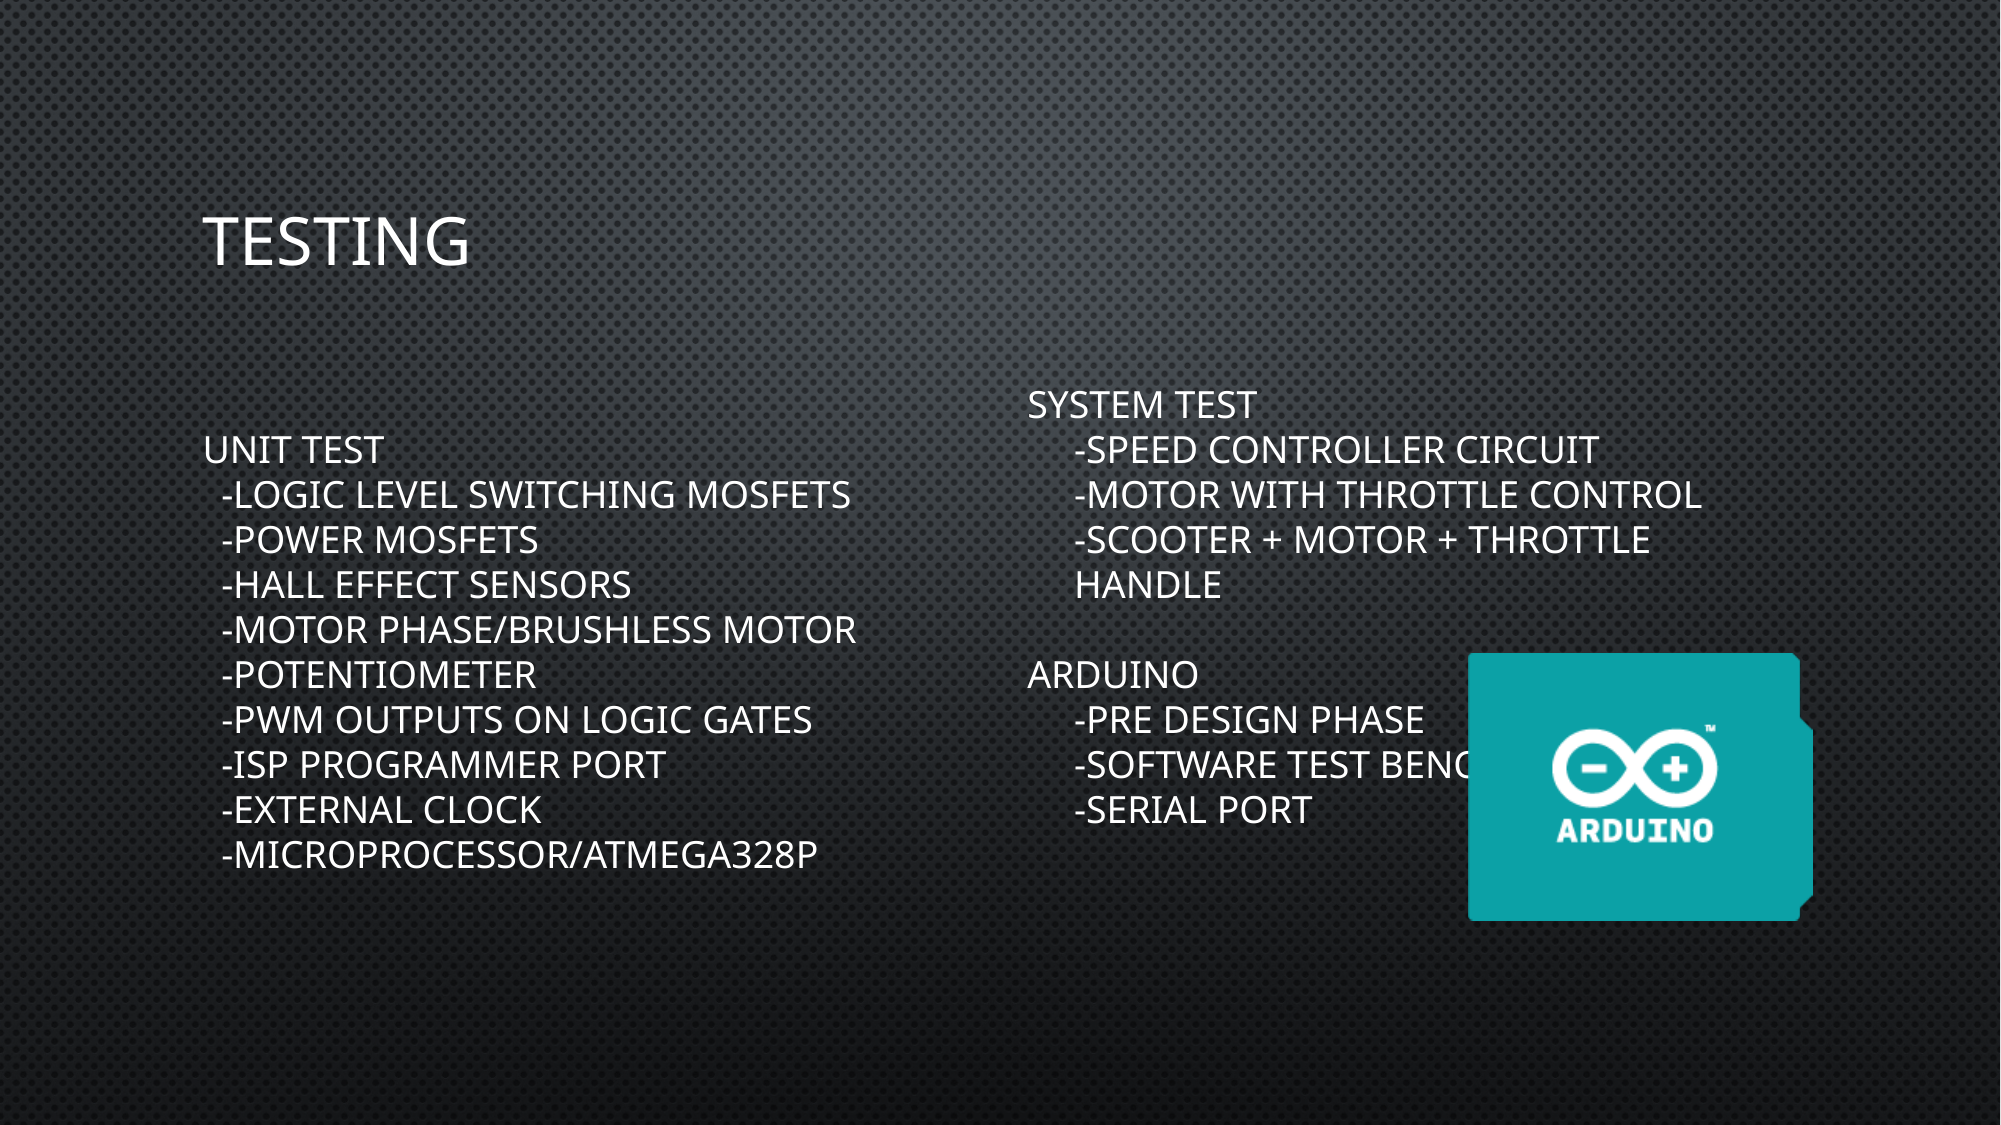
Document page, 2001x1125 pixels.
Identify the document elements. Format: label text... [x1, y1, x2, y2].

title TESTING [187, 82, 1813, 395]
picture [0, 0, 2001, 1125]
list System Test -Speed Controller Circuit -Motor with Throttle Control -Scooter + motor + Throttle Handle Arduino -Pre Design Phase -Software Test Bench -Serial Port [1012, 394, 1813, 908]
list Unit Test -Logic Level switching Mosfets -Power Mosfets -Hall Effect Sensors -Motor Phase/Brushless Motor -Potentiometer -PWM Outputs on Logic gates -ISP Programmer Port -External Clock -Microprocessor/Atmega328p [187, 394, 988, 908]
